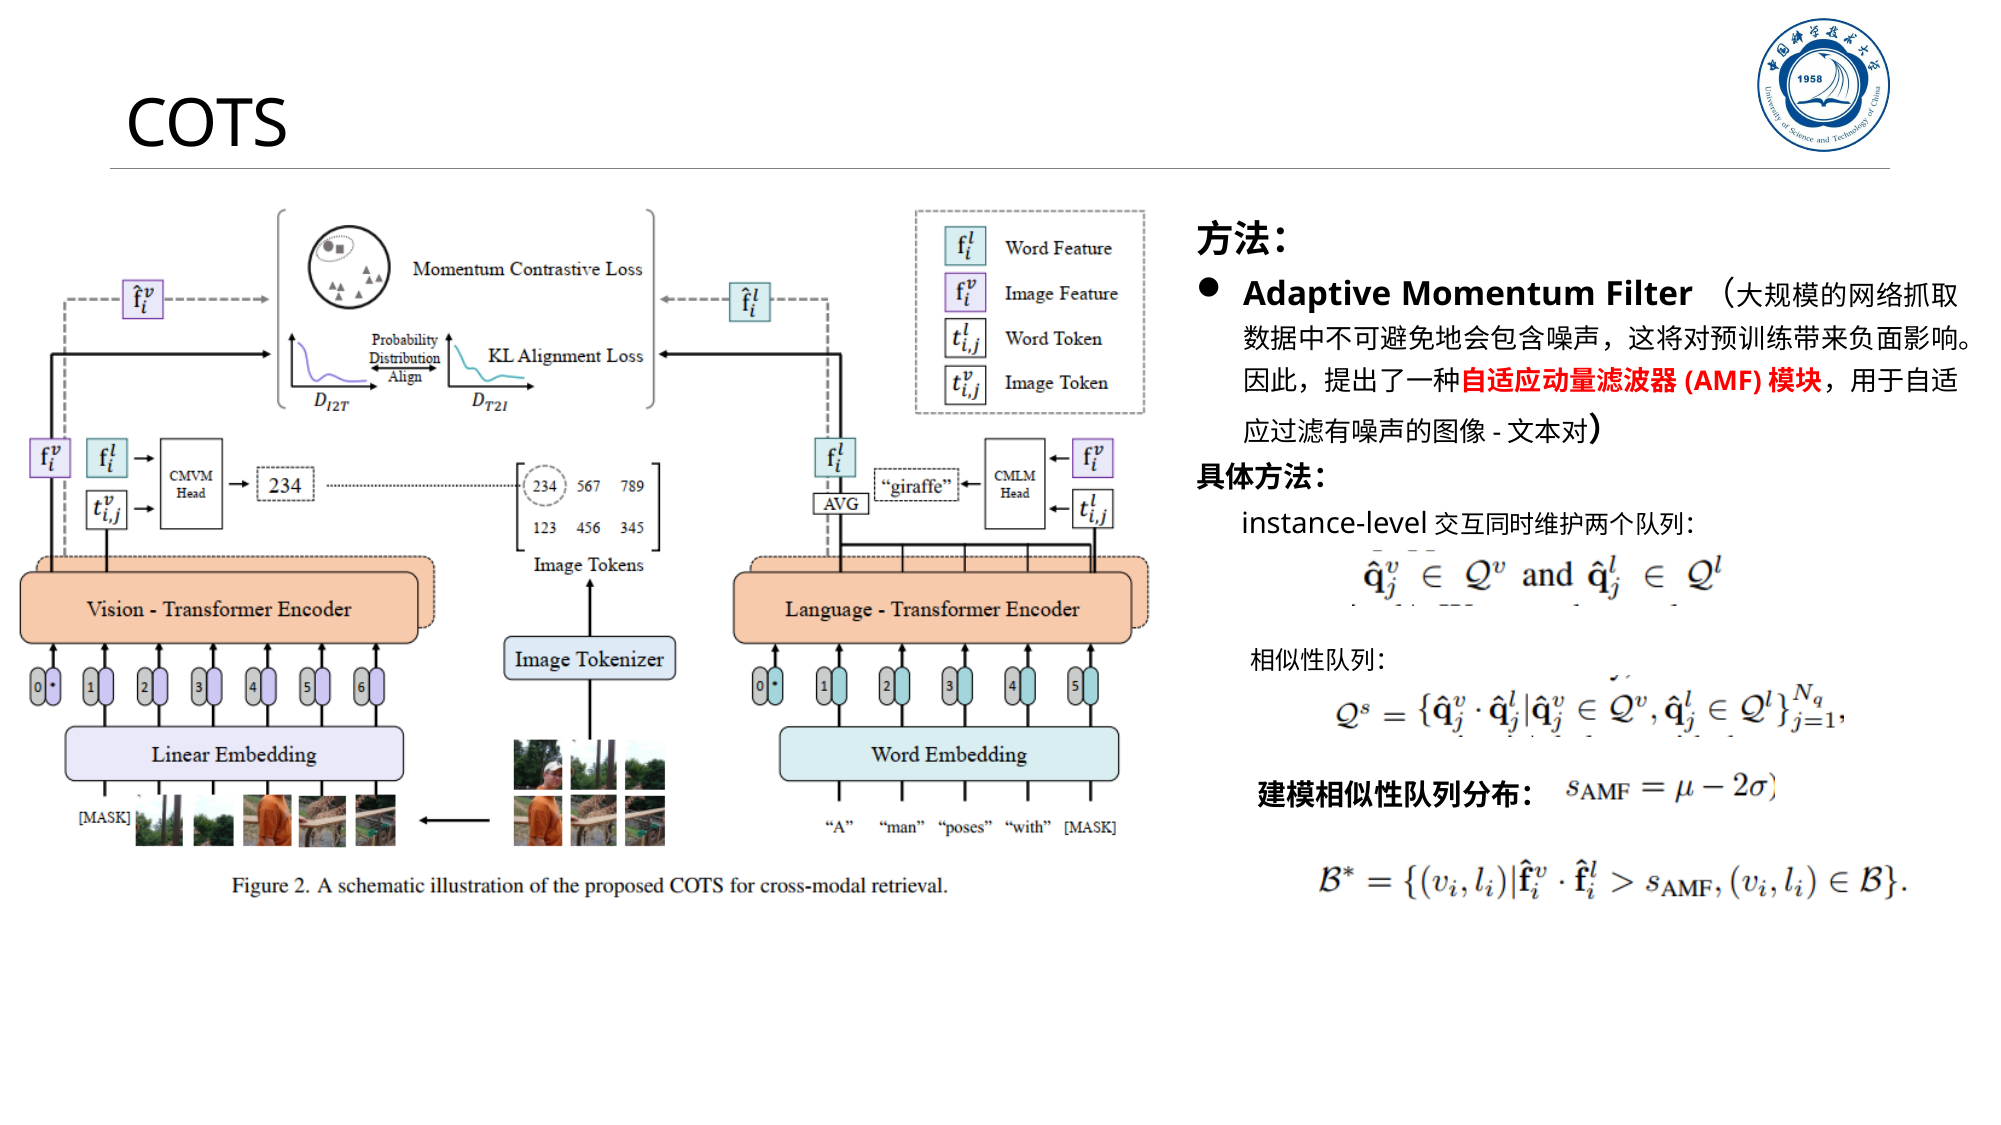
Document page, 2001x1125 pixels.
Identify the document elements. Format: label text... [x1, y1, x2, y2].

picture [1329, 675, 1844, 737]
picture [1756, 17, 1890, 152]
picture [1565, 770, 1775, 805]
picture [1352, 550, 1757, 606]
title COTS [109, 0, 1890, 169]
picture [1314, 830, 1910, 918]
text_box 方法： Adaptive Momentum Filter（大规模的网络抓取数据中不可避免地会包含噪声，这将对预训练带来负面影响。因此，提出了一种自适应动量滤波器(AMF)模块，用于自适应过滤有噪声的图像-文本对） 具体方法： instance-level交互同时维护两个队列： 相似性队列： 建模相似性队列分布： [1181, 194, 1974, 910]
picture [15, 202, 1158, 906]
